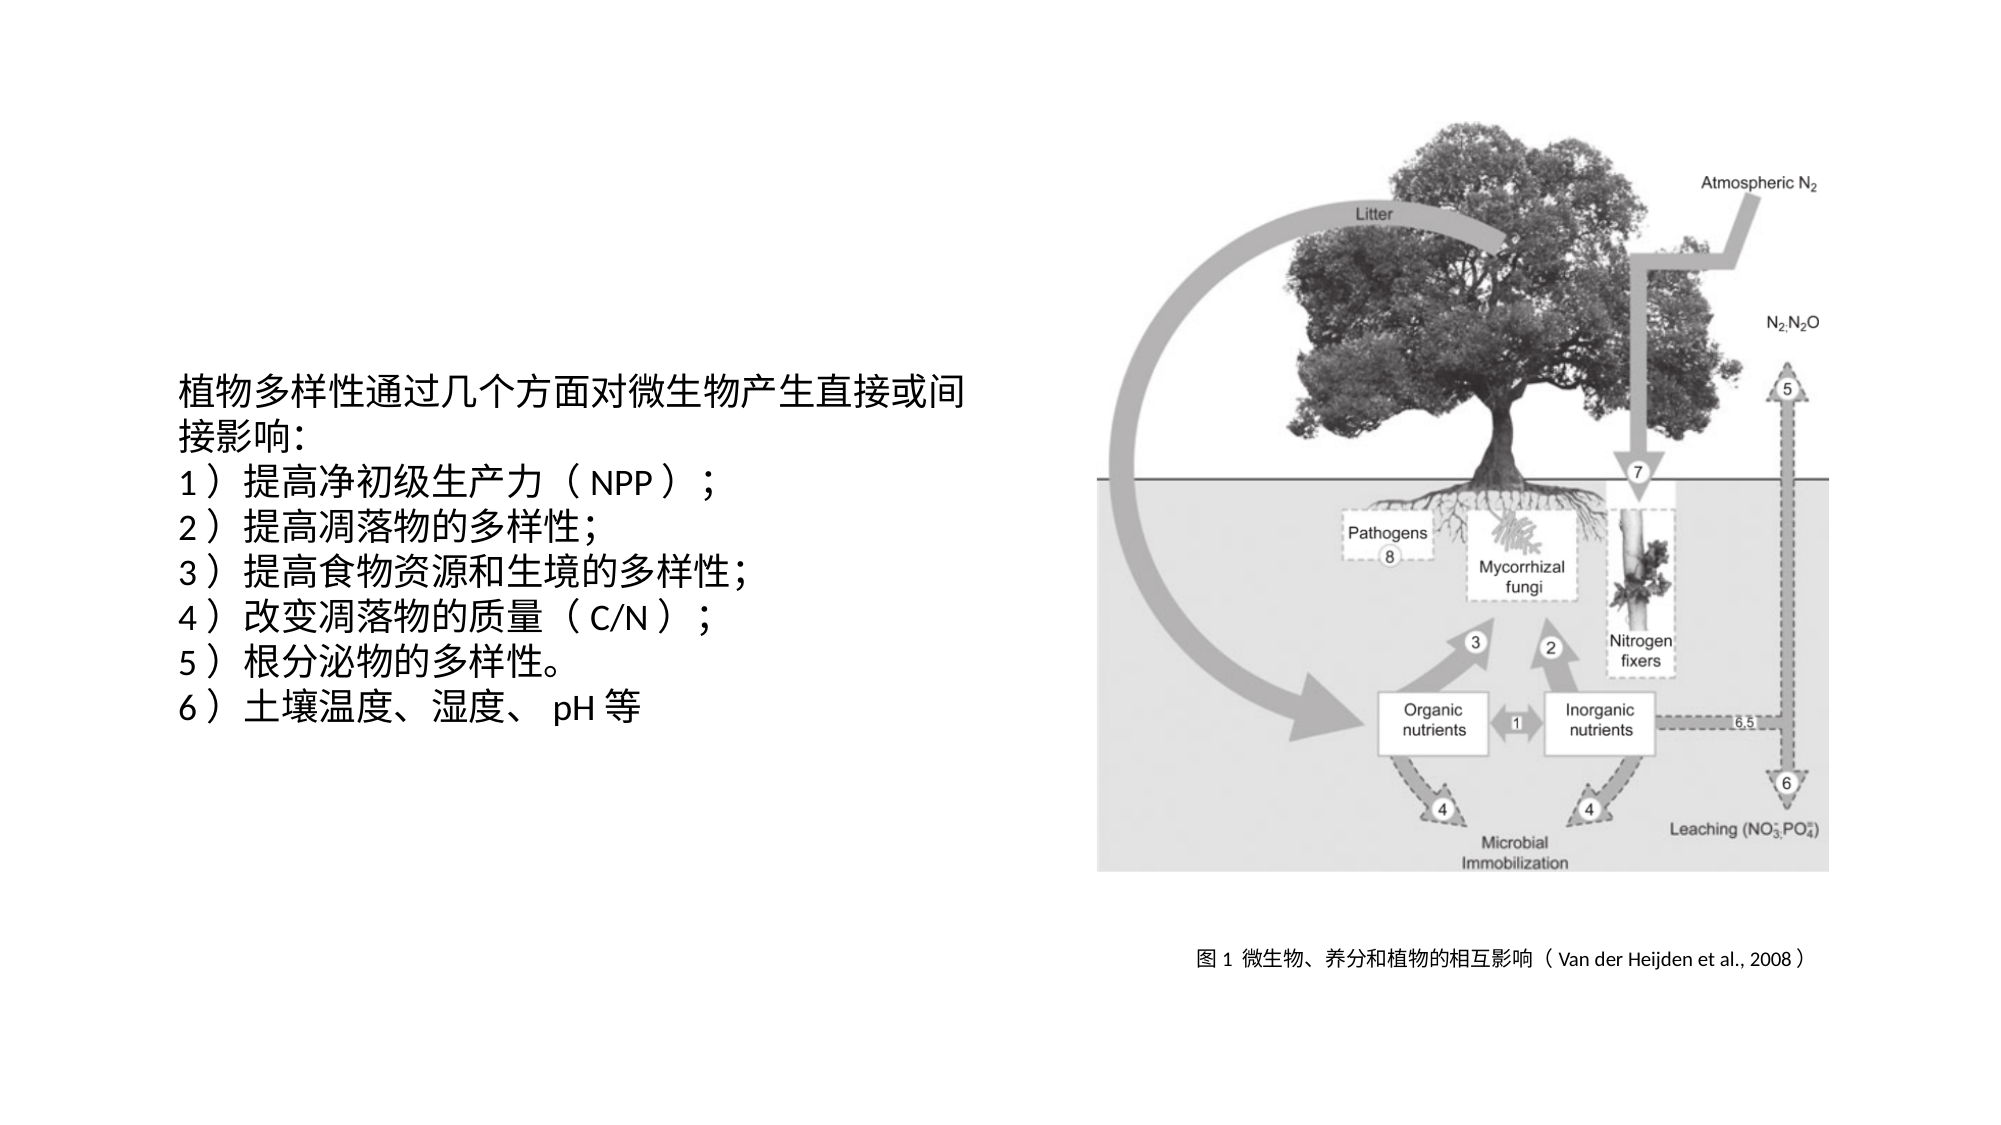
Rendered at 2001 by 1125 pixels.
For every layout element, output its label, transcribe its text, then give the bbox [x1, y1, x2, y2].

text_box 图1 微生物、养分和植物的相互影响（Van der Heijden et al., 2008） [1181, 938, 1853, 979]
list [1050, 120, 1876, 887]
text_box 植物多样性通过几个方面对微生物产生直接或间接影响： 1）提高净初级生产力（NPP）； 2）提高凋落物的多样性； 3）提高食物资源和生境的多样性； 4）改变凋落物的质量（C/N）； 5）根分泌物的多样性。 6）土壤温度、湿度、pH等 [163, 360, 988, 826]
